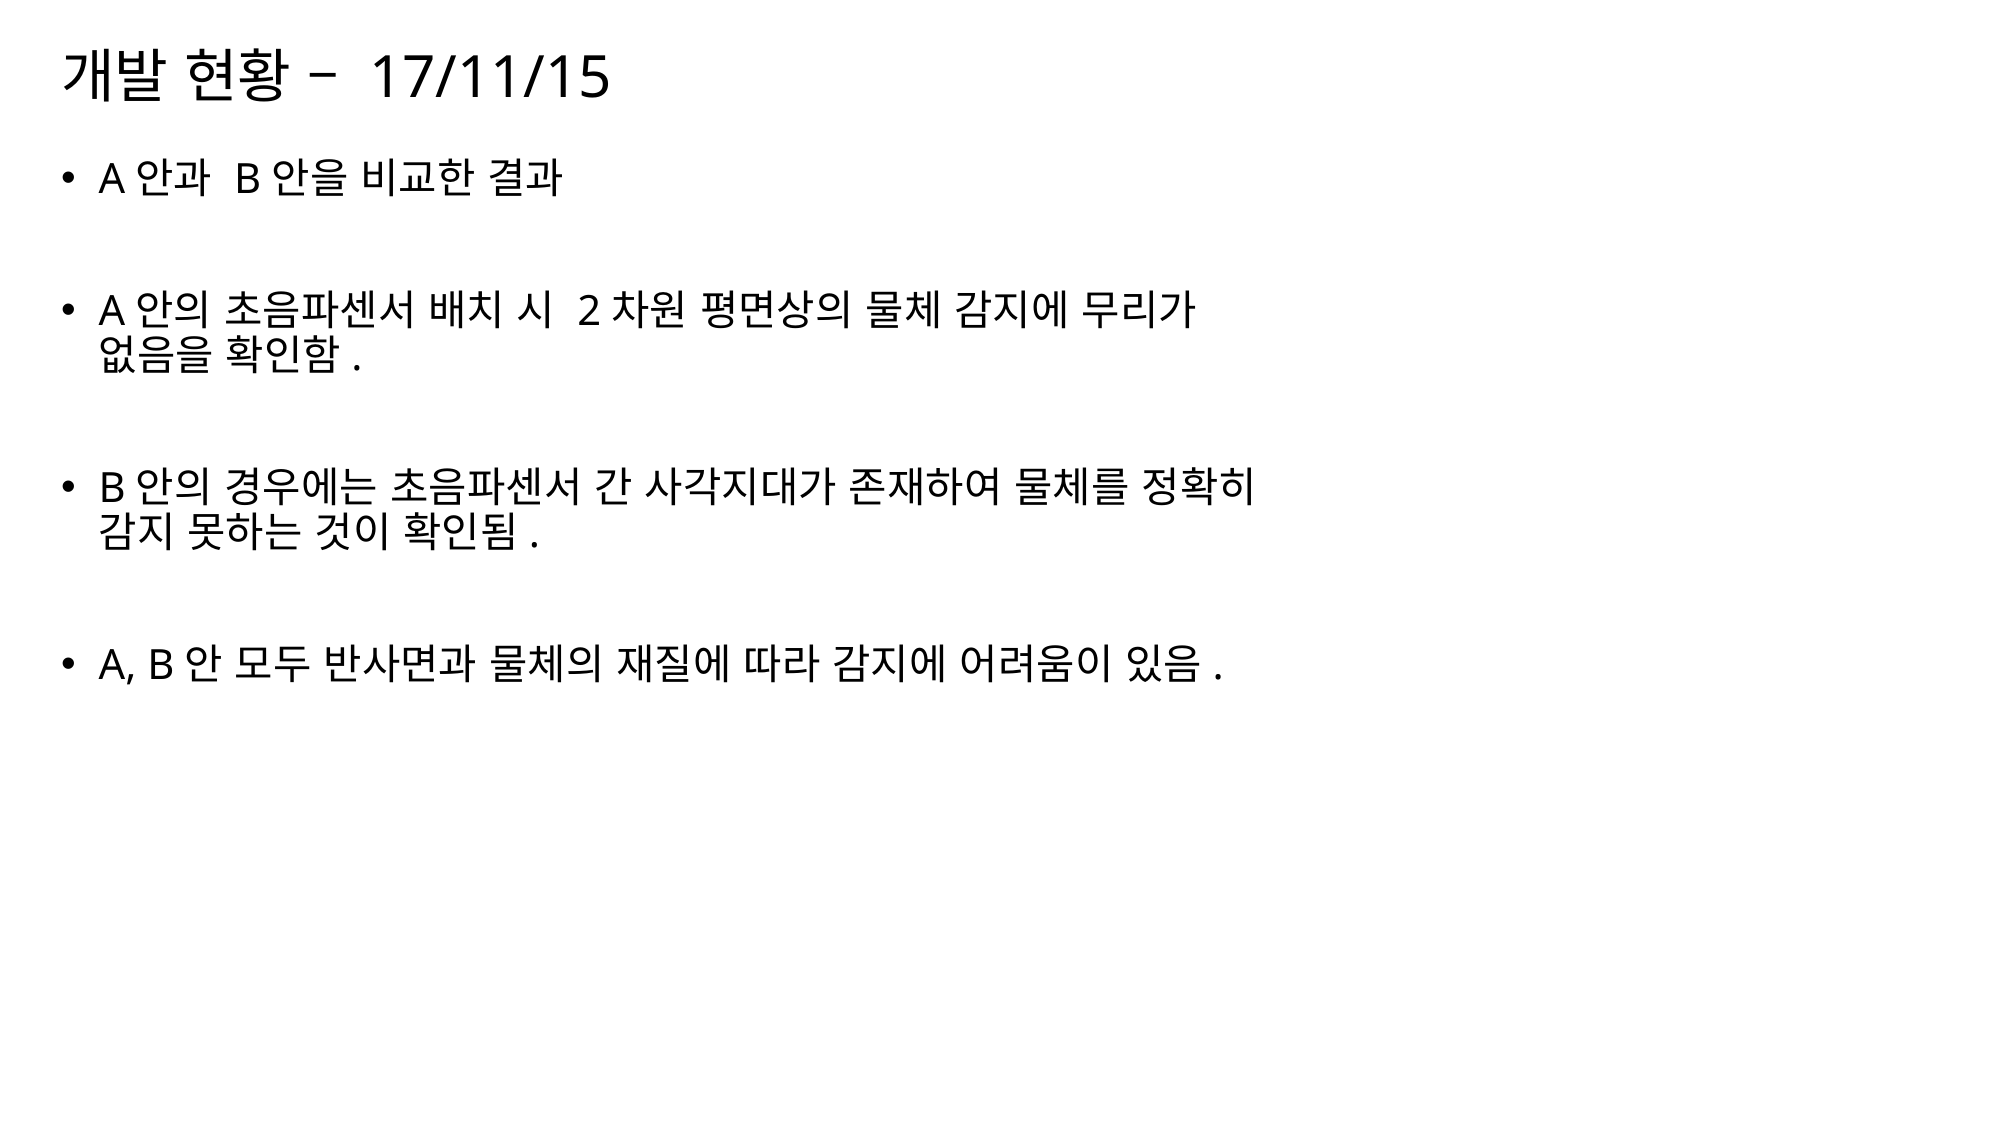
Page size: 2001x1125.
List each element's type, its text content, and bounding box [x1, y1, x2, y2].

title 개발 현황 – 17/11/15 [46, 33, 1955, 124]
list A안과 B안을 비교한 결과 A안의 초음파센서 배치 시 2차원 평면상의 물체 감지에 무리가 없음을 확인함. B안의 경우에는 초음파센서 간 사각지대가 존재하여 물체를 정확히 감지 못하는 것이 확인됨. A, B안 모두 반사면과 물체의 재질에 따라 감지에 어려움이 있음. [46, 149, 1275, 1046]
